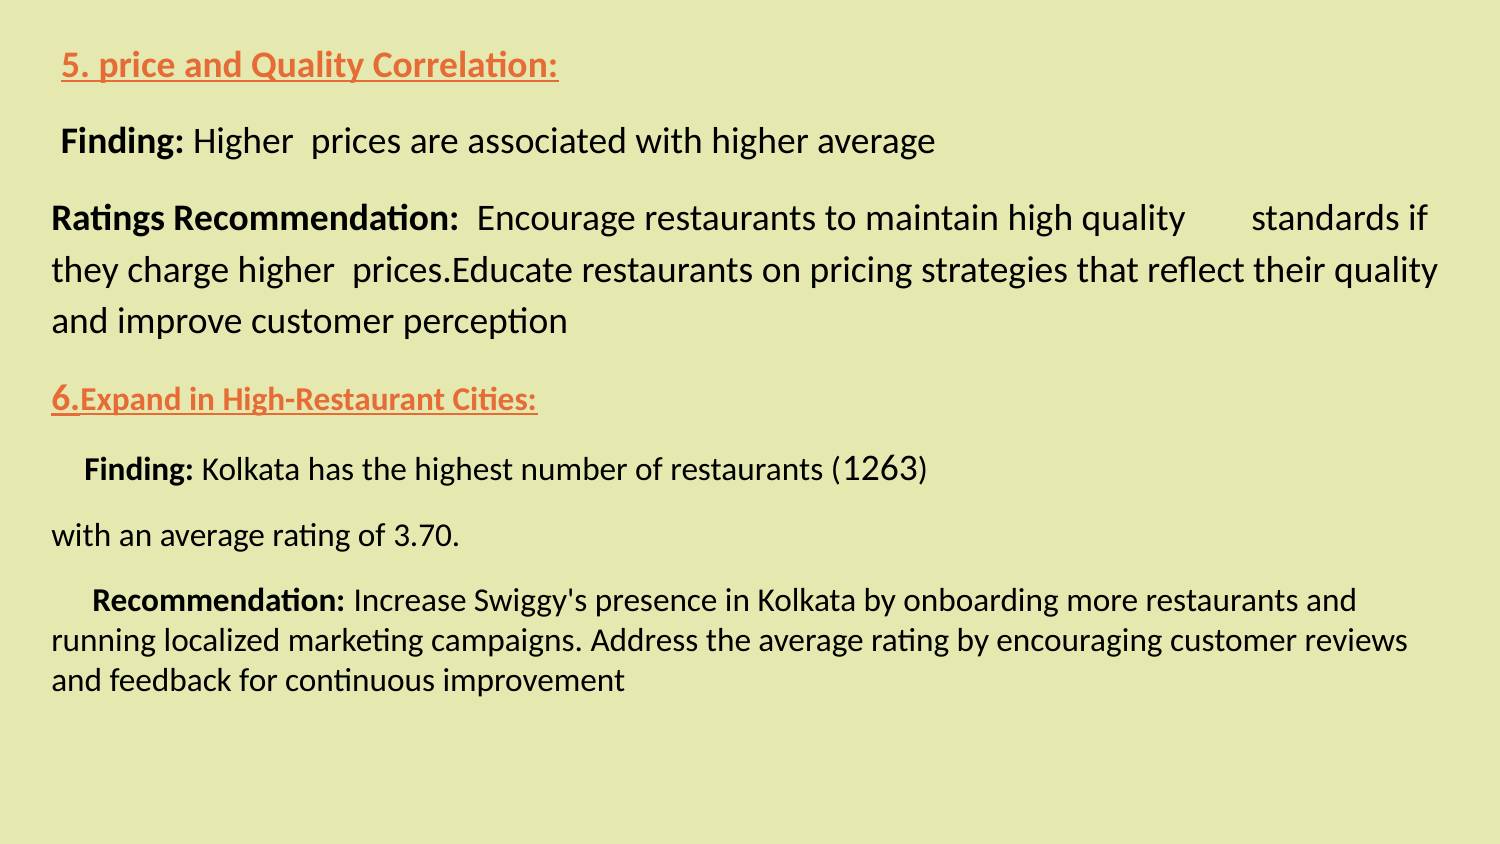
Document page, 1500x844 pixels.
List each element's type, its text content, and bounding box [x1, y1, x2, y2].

text_box 5. price and Quality Correlation: Finding: Higher prices are associated with higher average Ratings Recommendation: Encourage restaurants to maintain high quality standards if they charge higher prices.Educate restaurants on pricing strategies that reflect their quality and improve customer perception 6.Expand in High-Restaurant Cities: Finding: Kolkata has the highest number of restaurants (1263) with an average rating of 3.70. Recommendation: Increase Swiggy's presence in Kolkata by onboarding more restaurants and running localized marketing campaigns. Address the average rating by encouraging customer reviews and feedback for continuous improvement [36, 17, 1484, 395]
